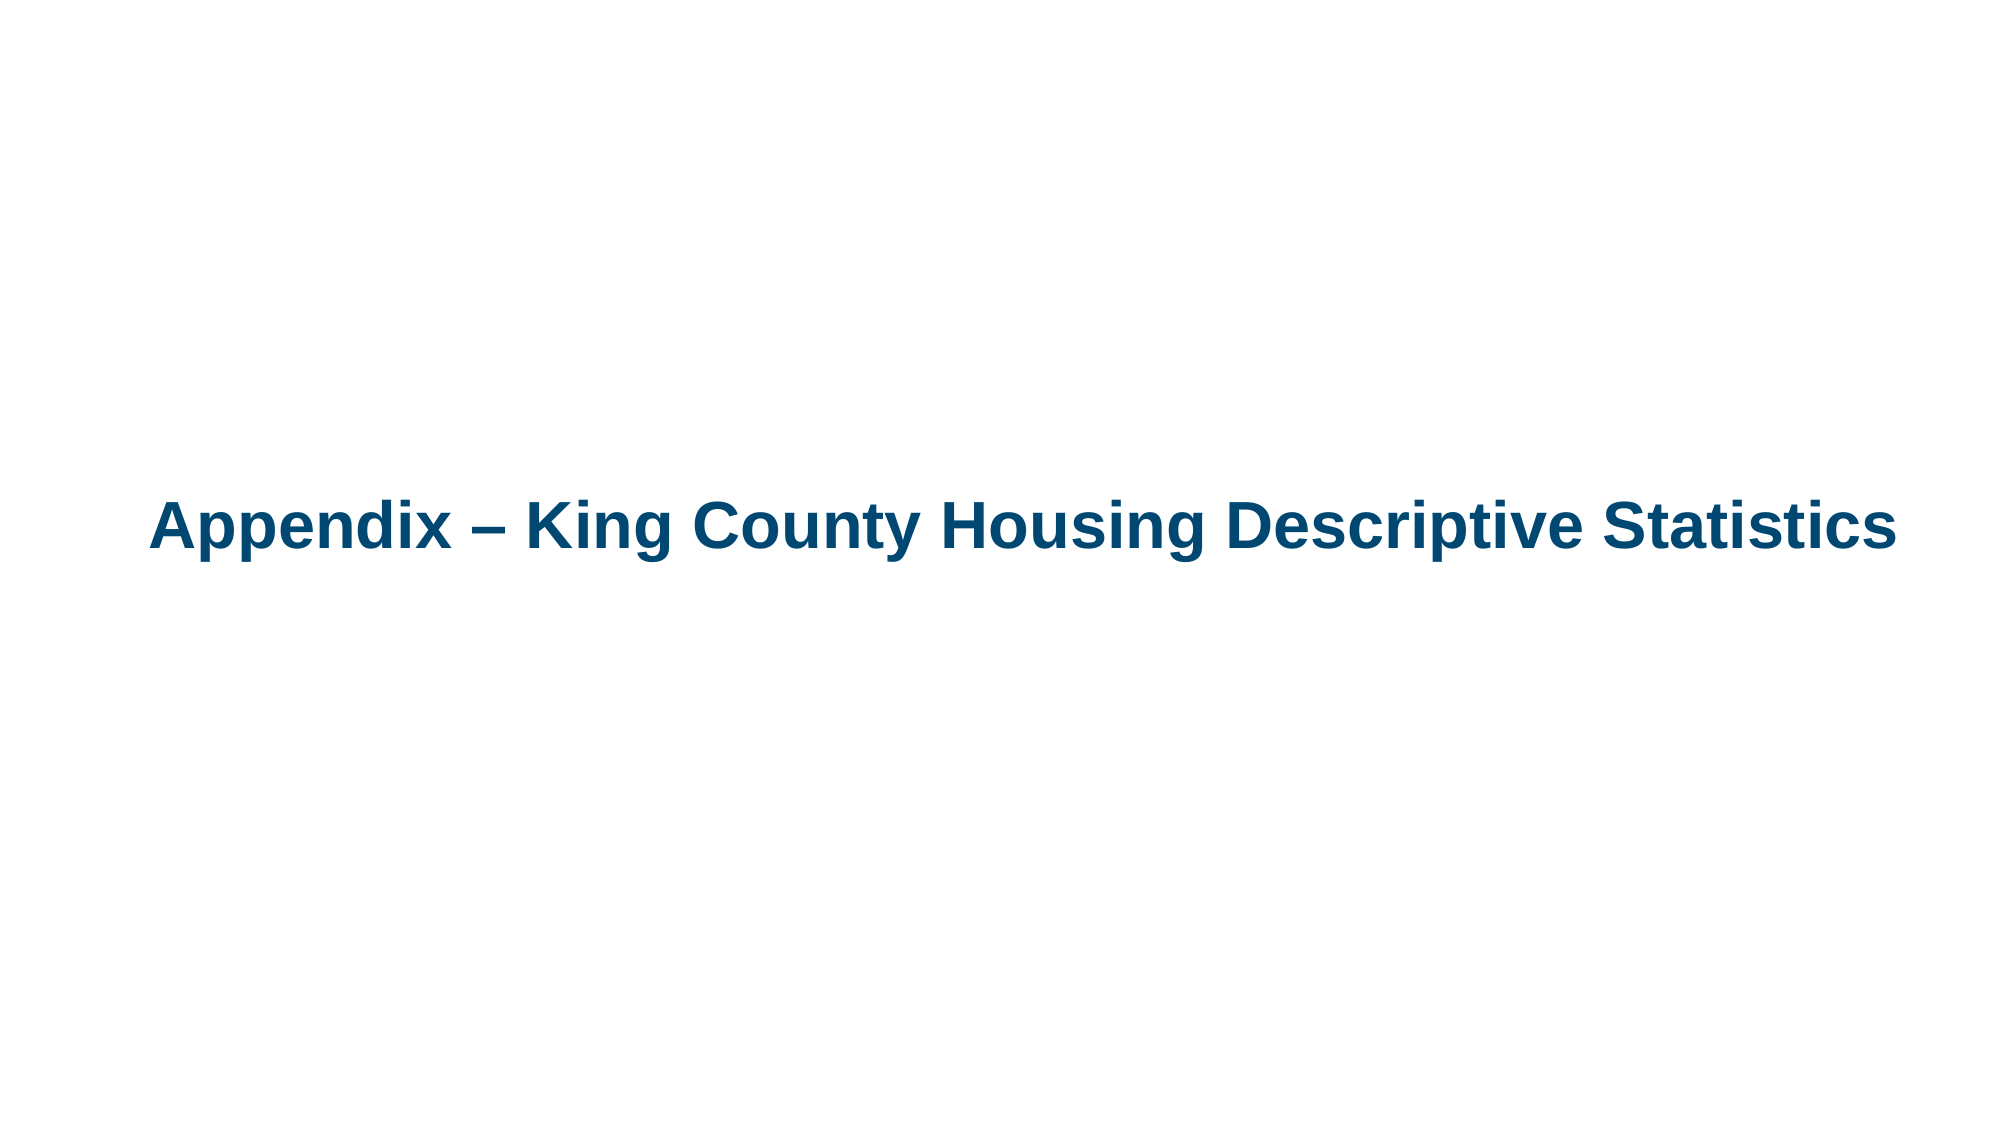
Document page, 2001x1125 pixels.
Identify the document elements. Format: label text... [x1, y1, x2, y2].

title Appendix – King County Housing Descriptive Statistics [62, 481, 1987, 563]
